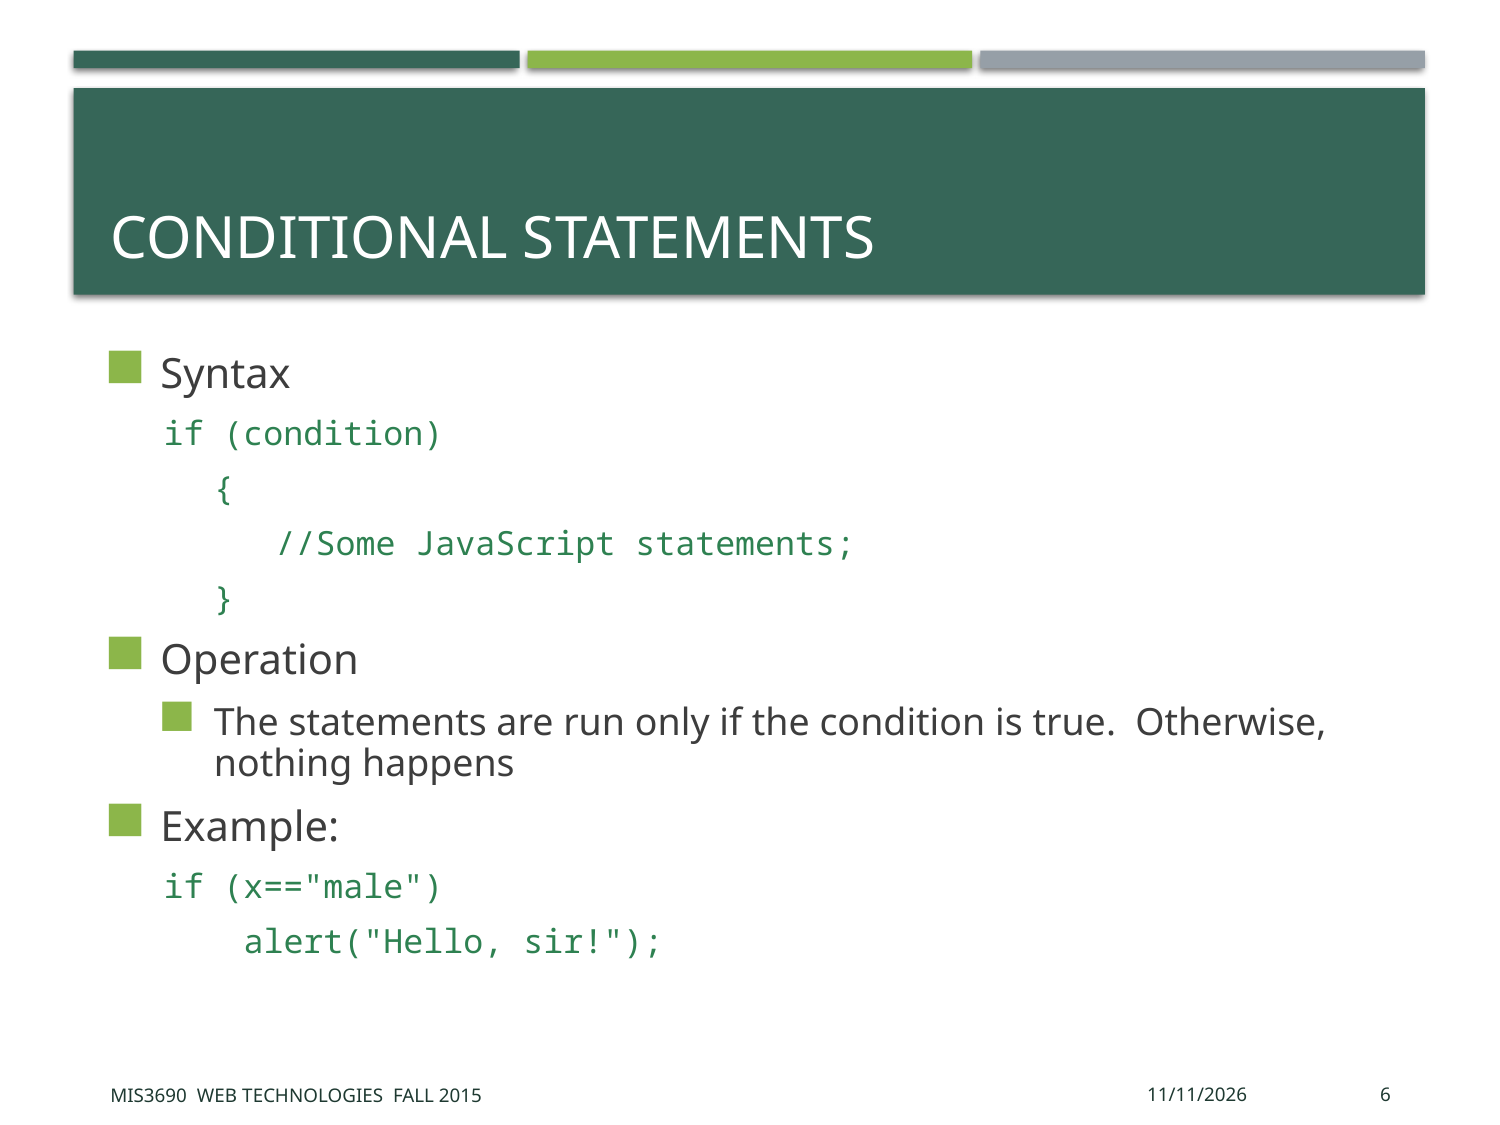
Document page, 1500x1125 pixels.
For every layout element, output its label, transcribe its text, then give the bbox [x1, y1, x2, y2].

list Syntax if (condition) { //Some JavaScript statements; } Operation The statements are run only if the condition is true. Otherwise, nothing happens Example: if (x=="male") alert("Hello, sir!"); [95, 344, 1406, 1038]
footer MIS3690 Web Technologies Fall 2015 [95, 1064, 895, 1125]
slide_number 6 [1279, 1065, 1406, 1125]
title Conditional statements [95, 99, 1406, 278]
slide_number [911, 1065, 1262, 1125]
